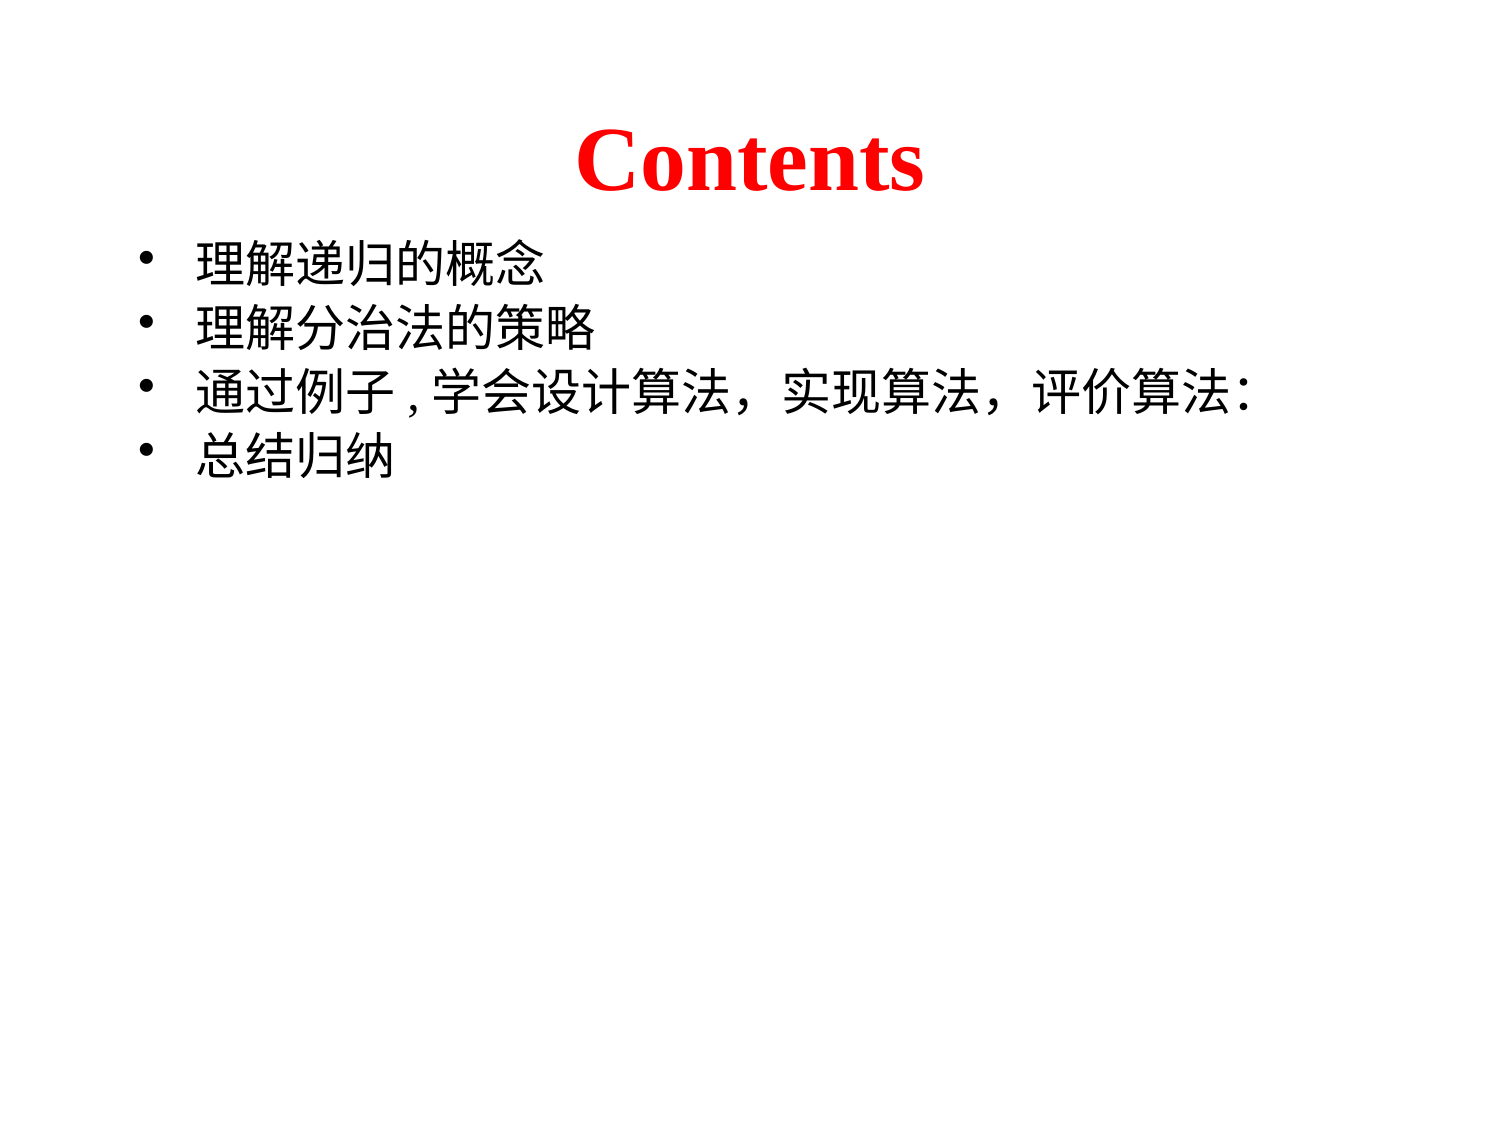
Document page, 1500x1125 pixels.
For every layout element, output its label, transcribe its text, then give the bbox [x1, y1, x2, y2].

title Contents [112, 99, 1388, 208]
list 理解递归的概念 理解分治法的策略 通过例子,学会设计算法，实现算法，评价算法： 总结归纳 [123, 231, 1399, 965]
